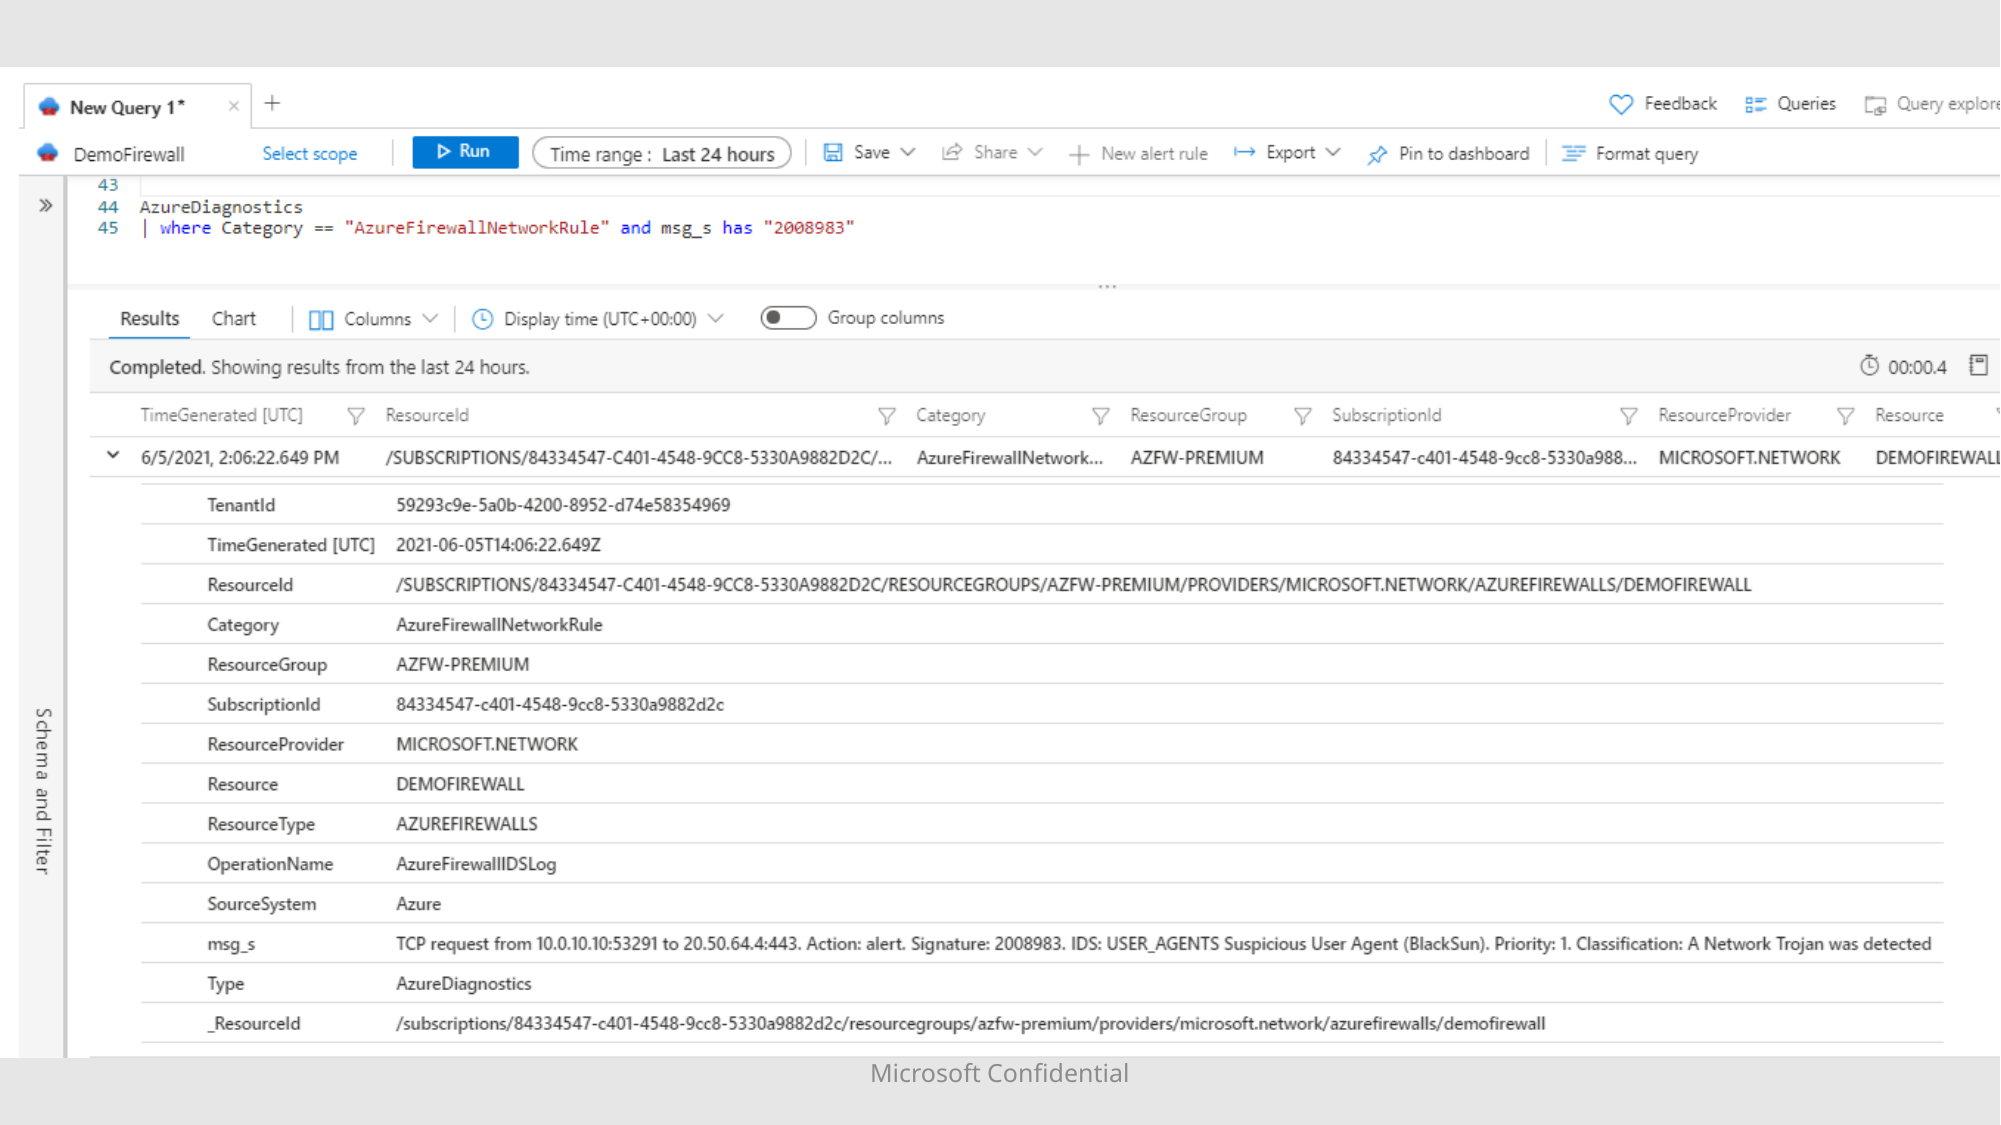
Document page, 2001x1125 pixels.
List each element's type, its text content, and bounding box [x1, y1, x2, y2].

footer Microsoft Confidential [662, 1058, 1338, 1103]
picture [0, 67, 2000, 1058]
